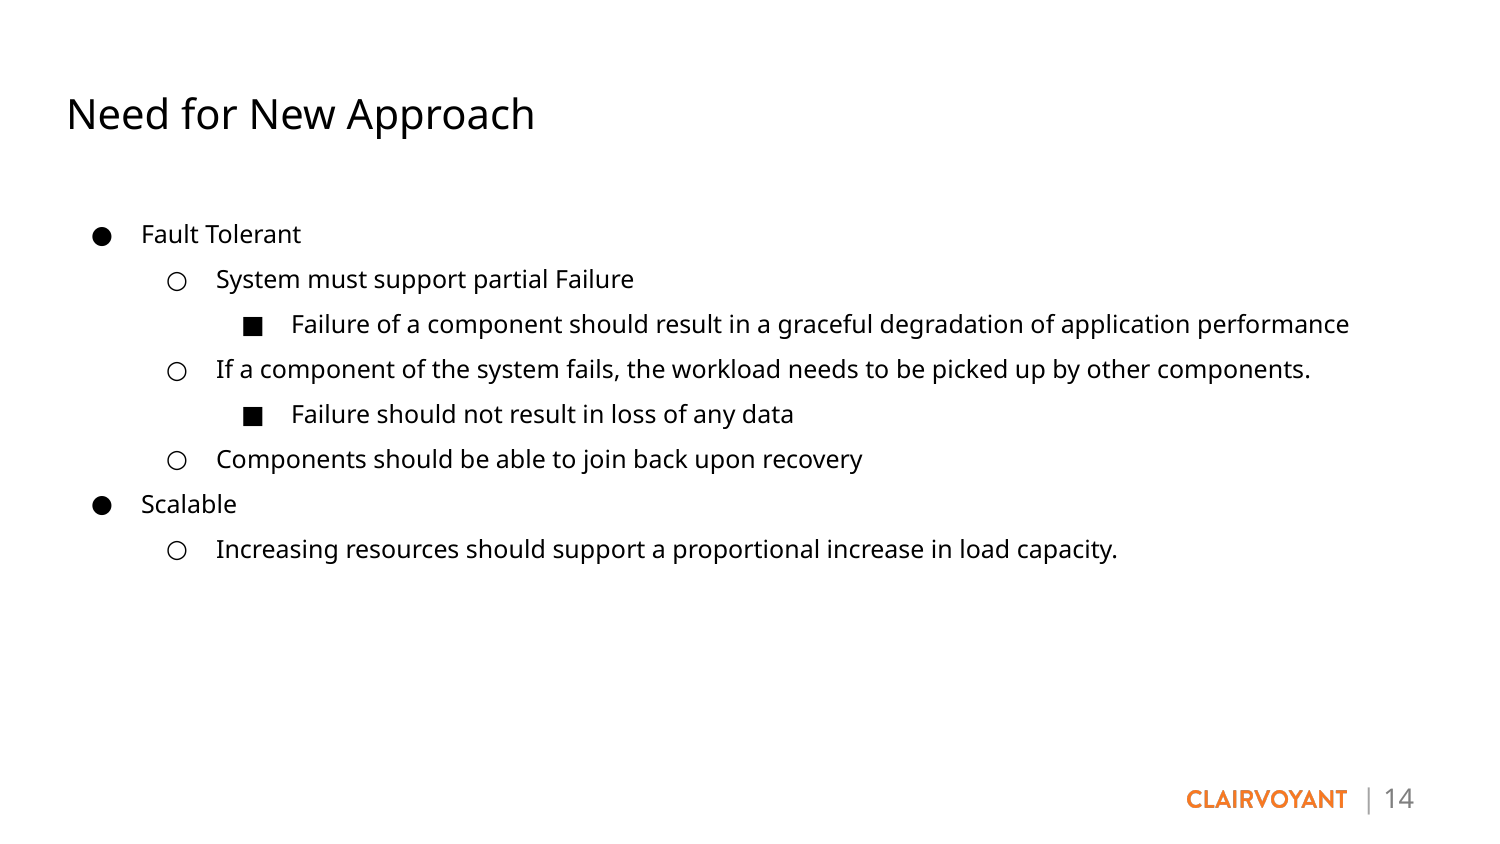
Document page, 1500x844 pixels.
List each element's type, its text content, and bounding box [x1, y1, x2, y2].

title Need for New Approach [51, 72, 1449, 167]
list Fault Tolerant System must support partial Failure Failure of a component should result in a graceful degradation of application performance If a component of the system fails, the workload needs to be picked up by other components. Failure should not result in loss of any data Components should be able to join back upon recovery Scalable Increasing resources should support a proportional increase in load capacity. [51, 189, 1449, 750]
picture [1187, 790, 1347, 808]
